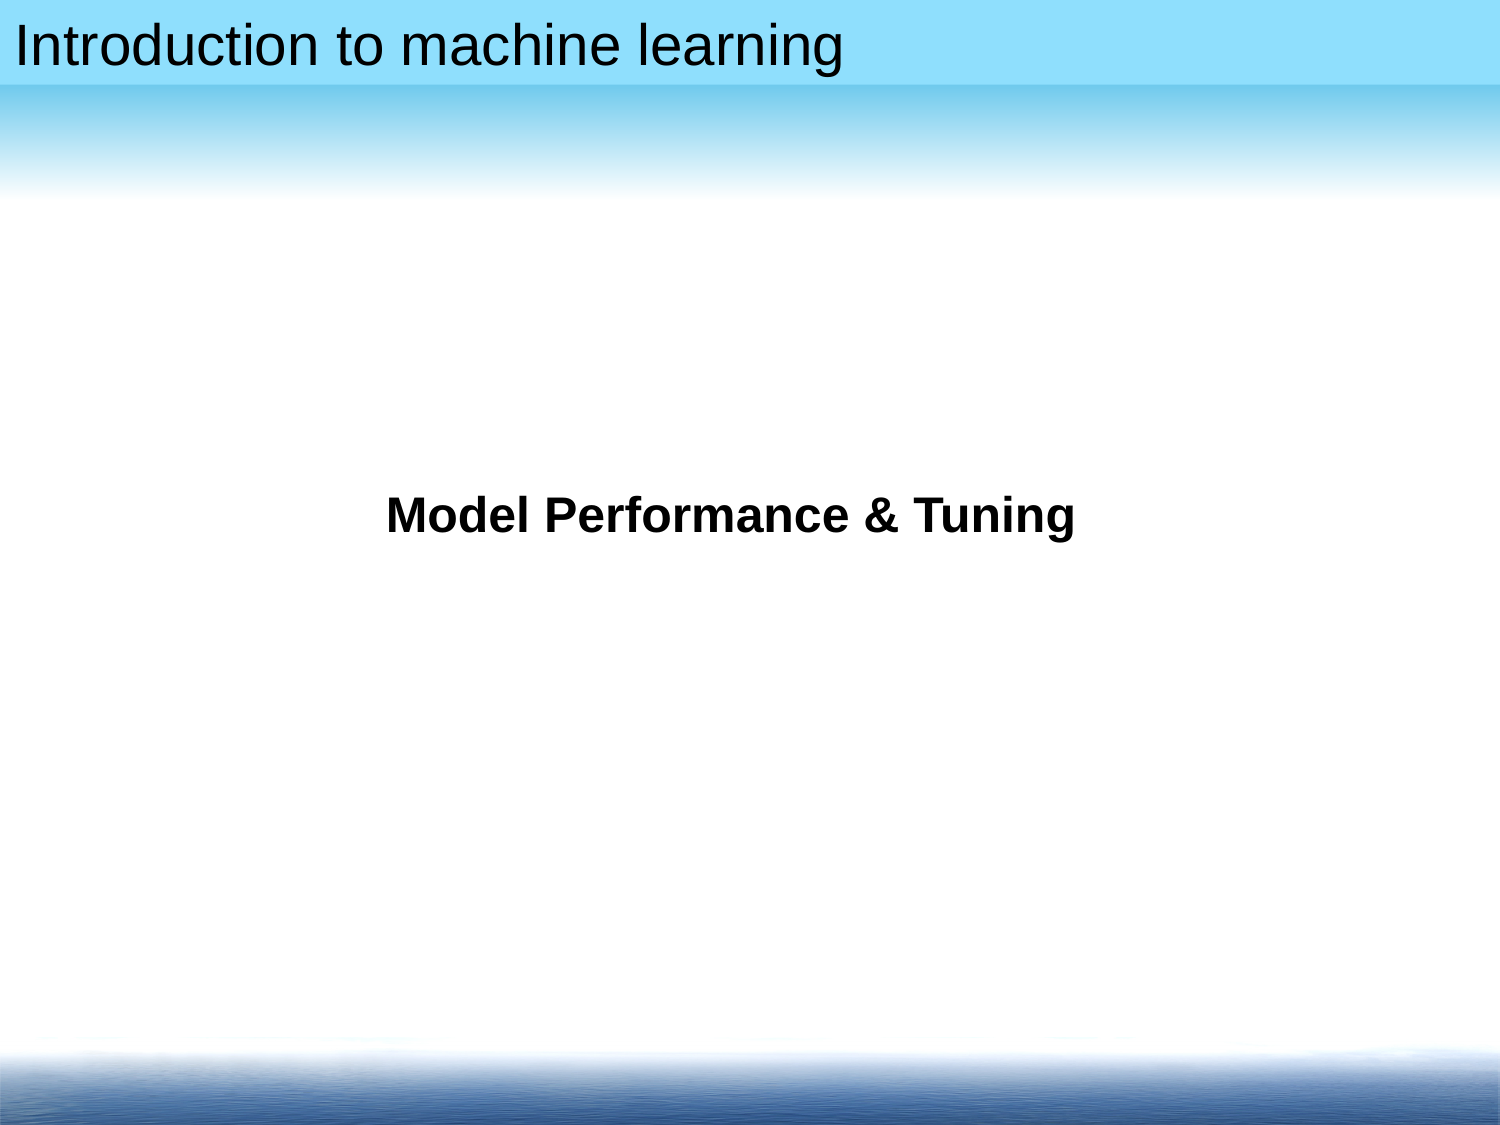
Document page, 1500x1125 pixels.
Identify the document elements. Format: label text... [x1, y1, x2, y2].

text_box Model Performance & Tuning [99, 474, 1363, 550]
picture [0, 1037, 1500, 1125]
